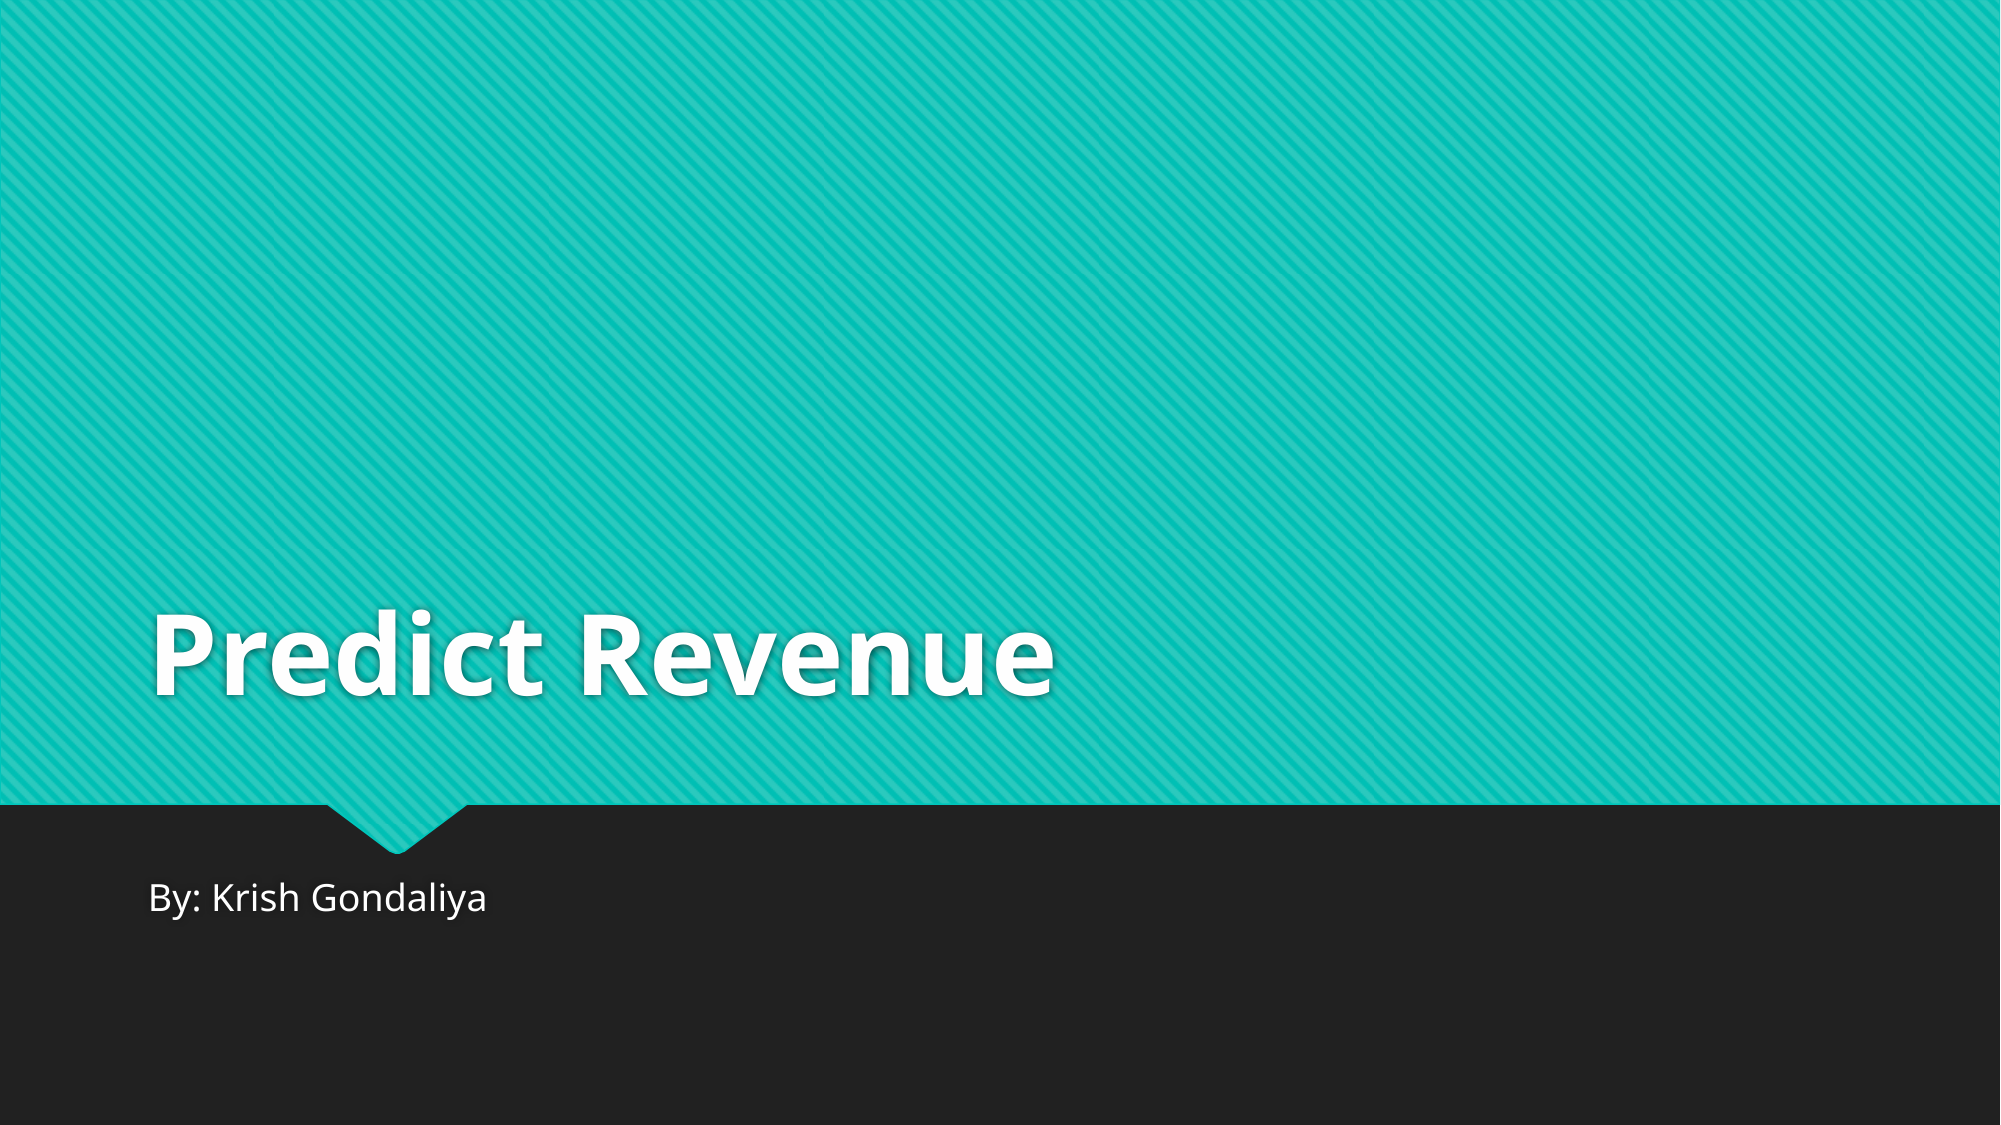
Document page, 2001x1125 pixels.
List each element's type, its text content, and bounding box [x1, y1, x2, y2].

subtitle By: Krish Gondaliya [132, 866, 1868, 938]
title Predict Revenue [132, 237, 1868, 726]
